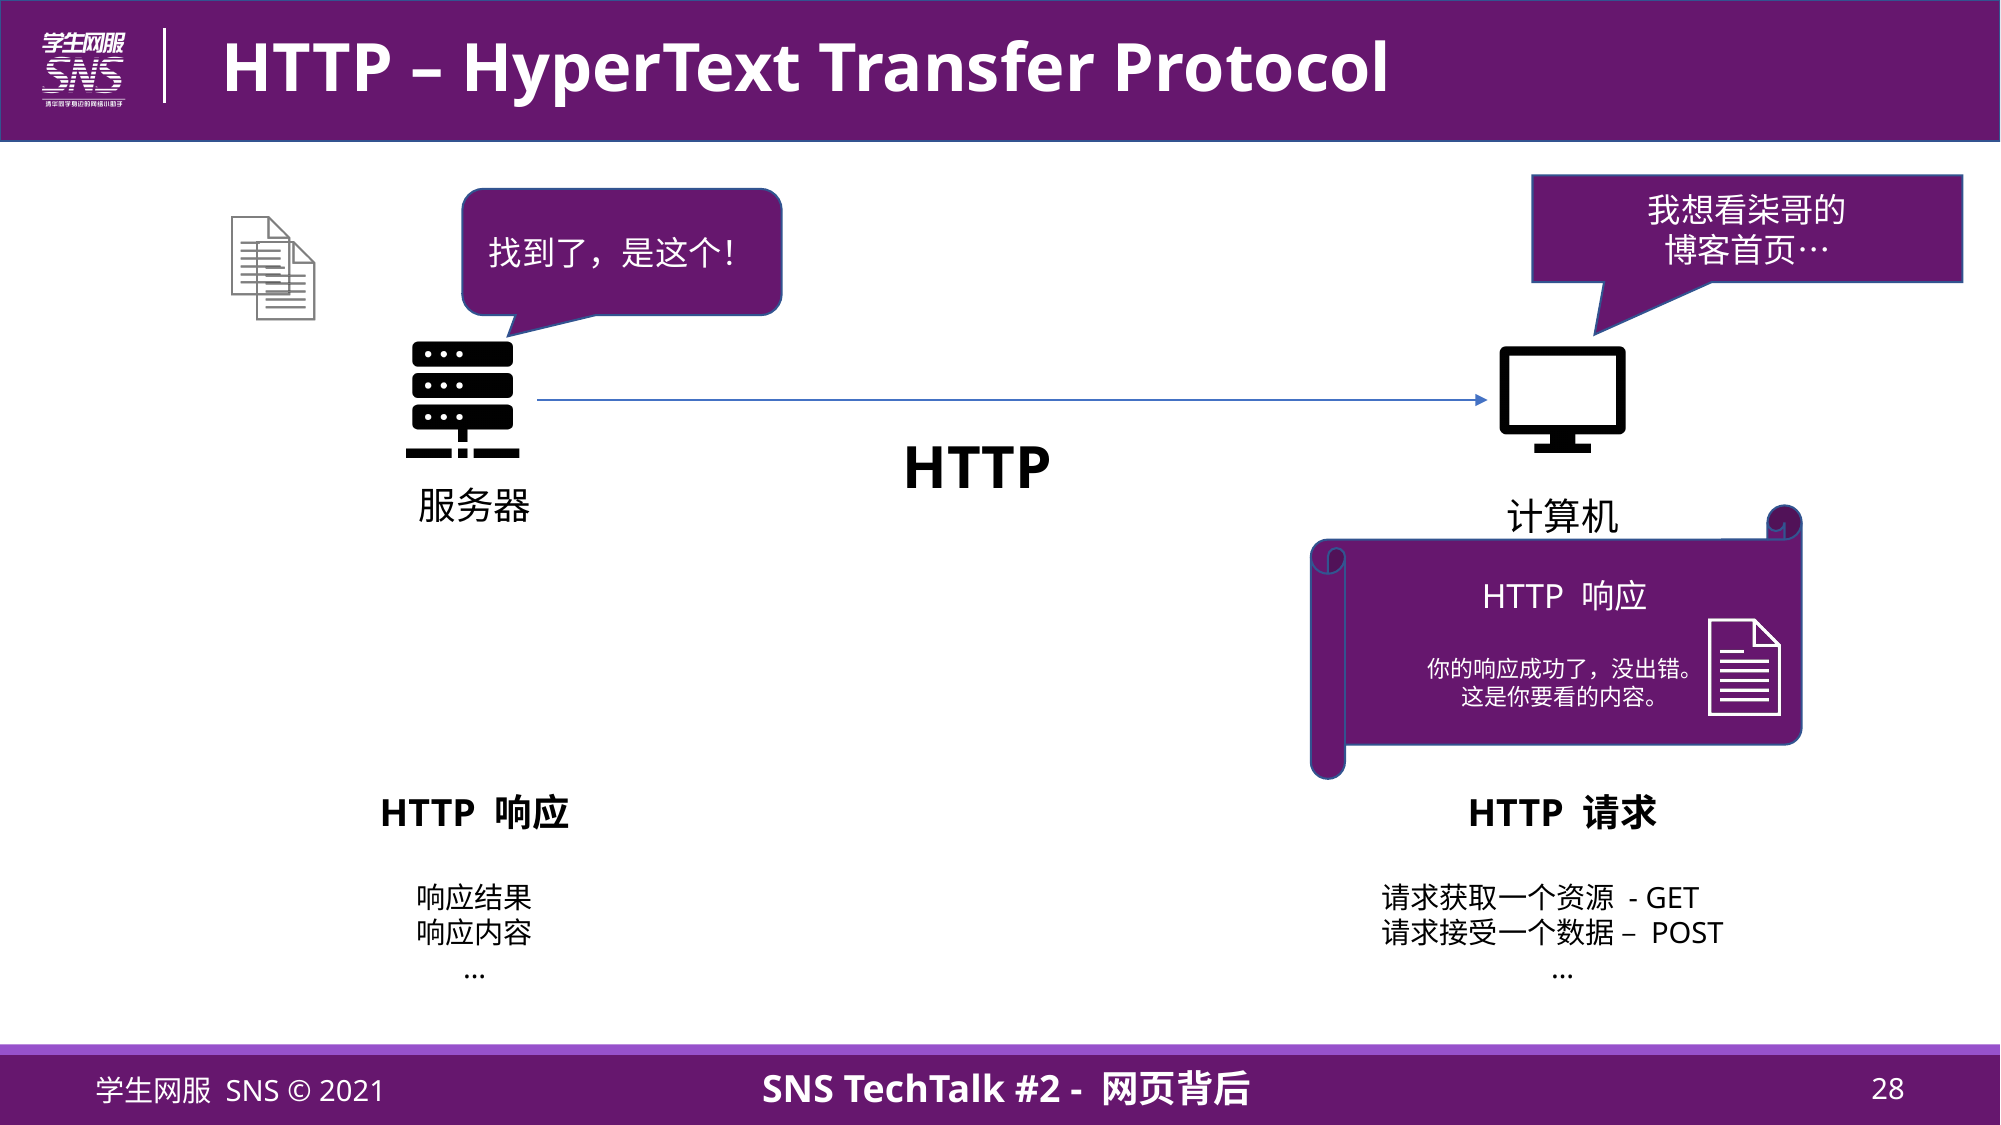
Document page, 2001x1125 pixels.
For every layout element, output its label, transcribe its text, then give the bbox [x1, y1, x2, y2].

text_box 找到了，是这个！ [461, 187, 783, 331]
picture [1487, 324, 1638, 475]
list SNS TechTalk #2 - 网页背后 [596, 1055, 1417, 1125]
picture [1686, 609, 1802, 725]
text_box 服务器 [387, 474, 563, 535]
text_box HTTP 响应 你的响应成功了，没出错。 这是你要看的内容。 [1309, 504, 1803, 780]
picture [30, 16, 138, 124]
text_box HTTP [796, 422, 1158, 508]
text_box 计算机 [1462, 485, 1663, 538]
text_box 我想看柒哥的 博客首页… [1531, 174, 1964, 324]
picture [213, 208, 333, 328]
text_box HTTP 请求 请求获取一个资源 - GET 请求接受一个数据 – POST … [1366, 781, 1759, 992]
slide_number 28 [1816, 1055, 1920, 1125]
title HTTP – HyperText Transfer Protocol [207, 16, 1863, 124]
footer 学生网服 SNS © 2021 [80, 1055, 433, 1125]
picture [387, 324, 538, 475]
text_box HTTP 响应 响应结果 响应内容 … [310, 781, 639, 992]
